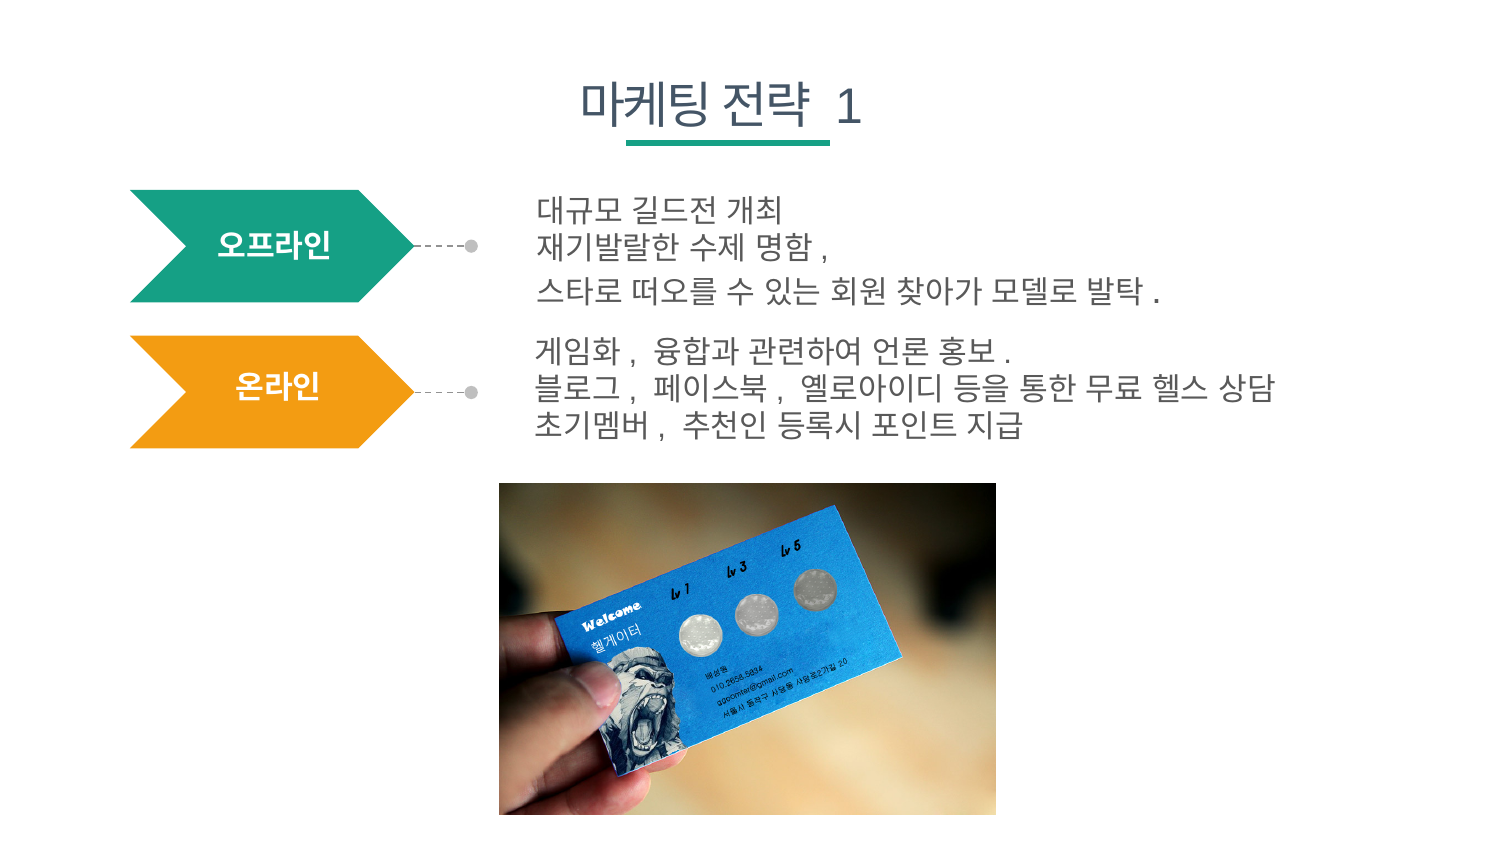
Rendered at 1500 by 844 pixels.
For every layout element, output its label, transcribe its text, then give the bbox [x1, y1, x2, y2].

text_box [127, 370, 417, 451]
text_box 대규모 길드전 개최 재기발랄한 수제 명함, 스타로 떠오를 수 있는 회원 찾아가 모델로 발탁. [525, 185, 1371, 317]
text_box 온라인 [161, 361, 396, 411]
text_box [127, 187, 417, 305]
text_box [127, 333, 387, 370]
picture [499, 483, 996, 815]
text_box 마케팅 전략 1 [498, 67, 944, 139]
text_box 게임화, 융합과 관련하여 언론 홍보. 블로그, 페이스북, 옐로아이디 등을 통한 무료 헬스 상담 초기멤버, 추천인 등록시 포인트 지급 [523, 326, 1468, 450]
text_box [462, 237, 480, 255]
text_box [462, 383, 480, 402]
text_box 오프라인 [174, 220, 376, 270]
